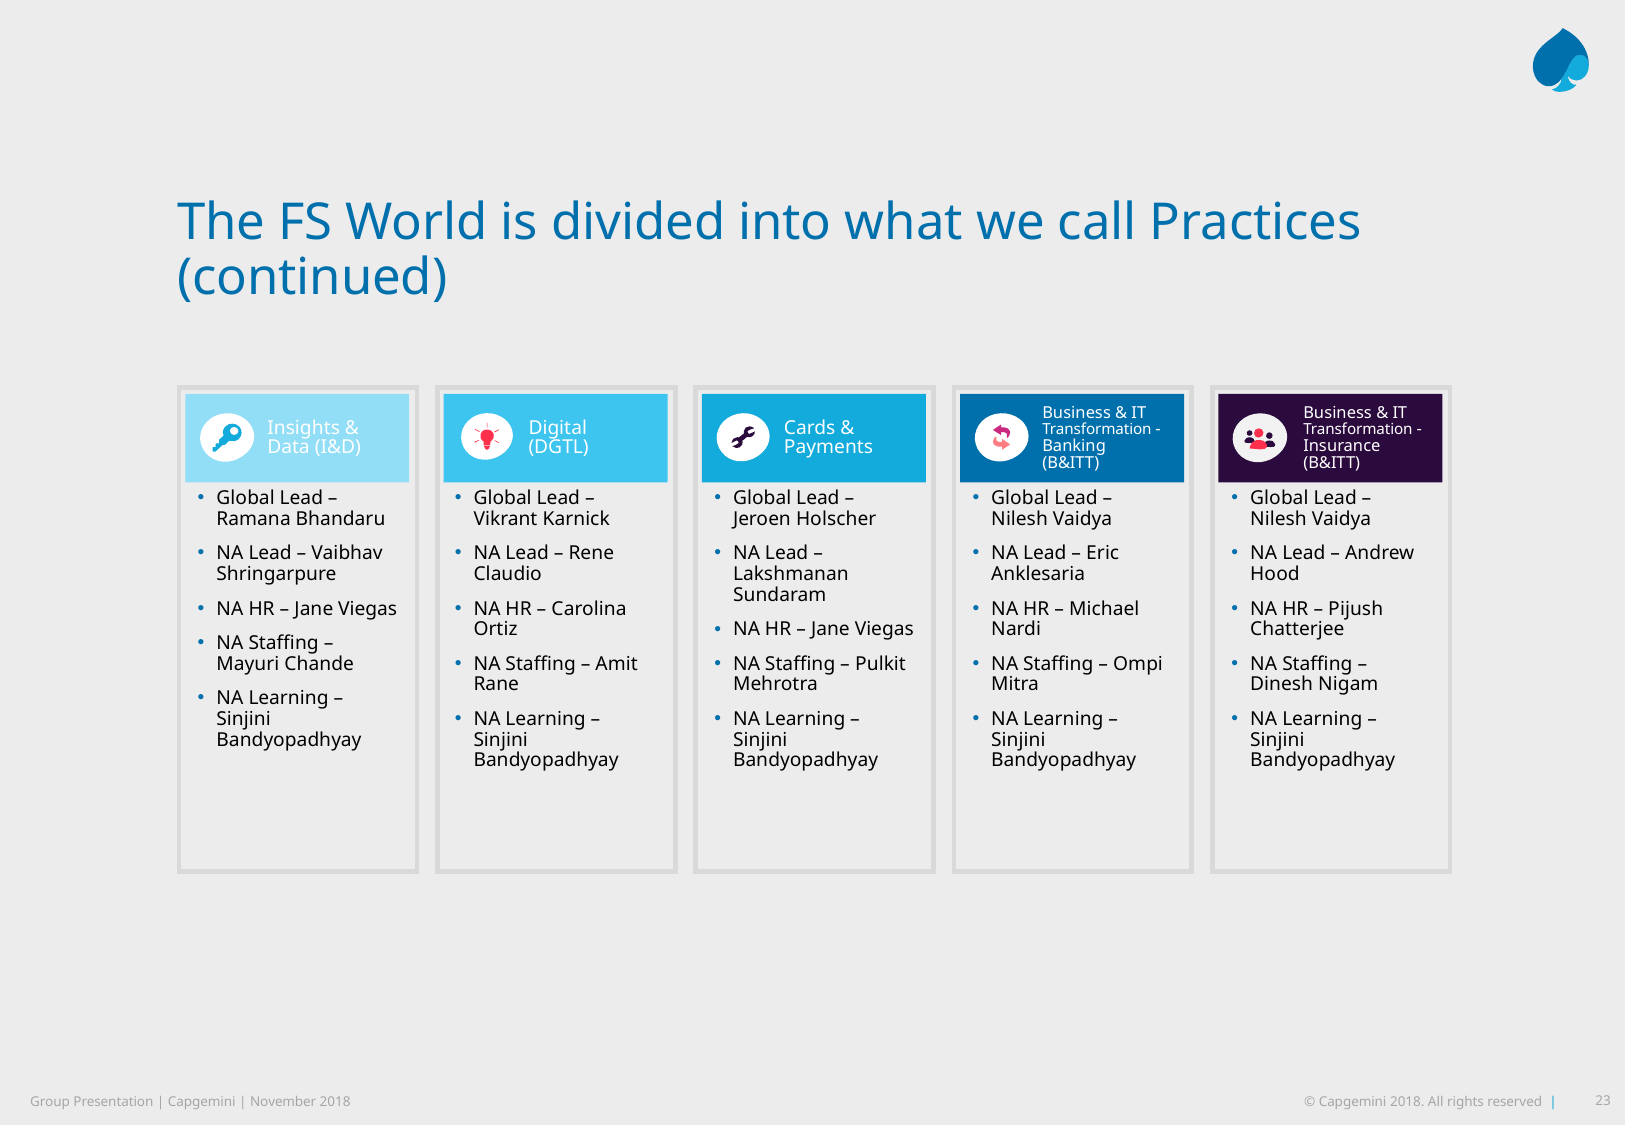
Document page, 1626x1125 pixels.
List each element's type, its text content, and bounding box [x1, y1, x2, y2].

text_box Global Lead – Nilesh Vaidya NA Lead – Andrew Hood NA HR – Pijush Chatterjee NA Staffing – Dinesh Nigam NA Learning – Sinjini Bandyopadhyay [1221, 483, 1443, 861]
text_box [196, 409, 259, 465]
title The FS World is divided into what we call Practices (continued) [176, 191, 1382, 311]
text_box [959, 393, 1185, 483]
text_box Business & IT Transformation - Insurance (B&ITT) [1293, 414, 1433, 462]
text_box Cards & Payments [774, 414, 914, 462]
text_box [436, 387, 676, 872]
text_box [713, 409, 774, 465]
text_box [184, 393, 410, 483]
text_box Global Lead – Jeroen Holscher NA Lead – Lakshmanan Sundaram NA HR – Jane Viegas NA Staffing – Pulkit Mehrotra NA Learning – Sinjini Bandyopadhyay [704, 483, 926, 861]
text_box [953, 387, 1193, 872]
text_box [178, 387, 418, 872]
text_box [1211, 387, 1451, 872]
text_box [701, 393, 927, 483]
text_box Digital (DGTL) [518, 414, 658, 462]
text_box Business & IT Transformation - Banking (B&ITT) [1033, 414, 1172, 462]
text_box Global Lead – Ramana Bhandaru NA Lead – Vaibhav Shringarpure NA HR – Jane Viegas NA Staffing – Mayuri Chande NA Learning – Sinjini Bandyopadhyay [187, 483, 409, 861]
text_box Global Lead – Nilesh Vaidya NA Lead – Eric Anklesaria NA HR – Michael Nardi NA Staffing – Ompi Mitra NA Learning – Sinjini Bandyopadhyay [962, 483, 1184, 861]
text_box [695, 387, 935, 872]
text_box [971, 409, 1033, 465]
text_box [457, 410, 517, 463]
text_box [1228, 410, 1292, 466]
text_box [1217, 393, 1443, 483]
text_box Global Lead – Vikrant Karnick NA Lead – Rene Claudio NA HR – Carolina Ortiz NA Staffing – Amit Rane NA Learning – Sinjini Bandyopadhyay [444, 483, 666, 861]
text_box Insights & Data (I&D) [259, 414, 397, 462]
